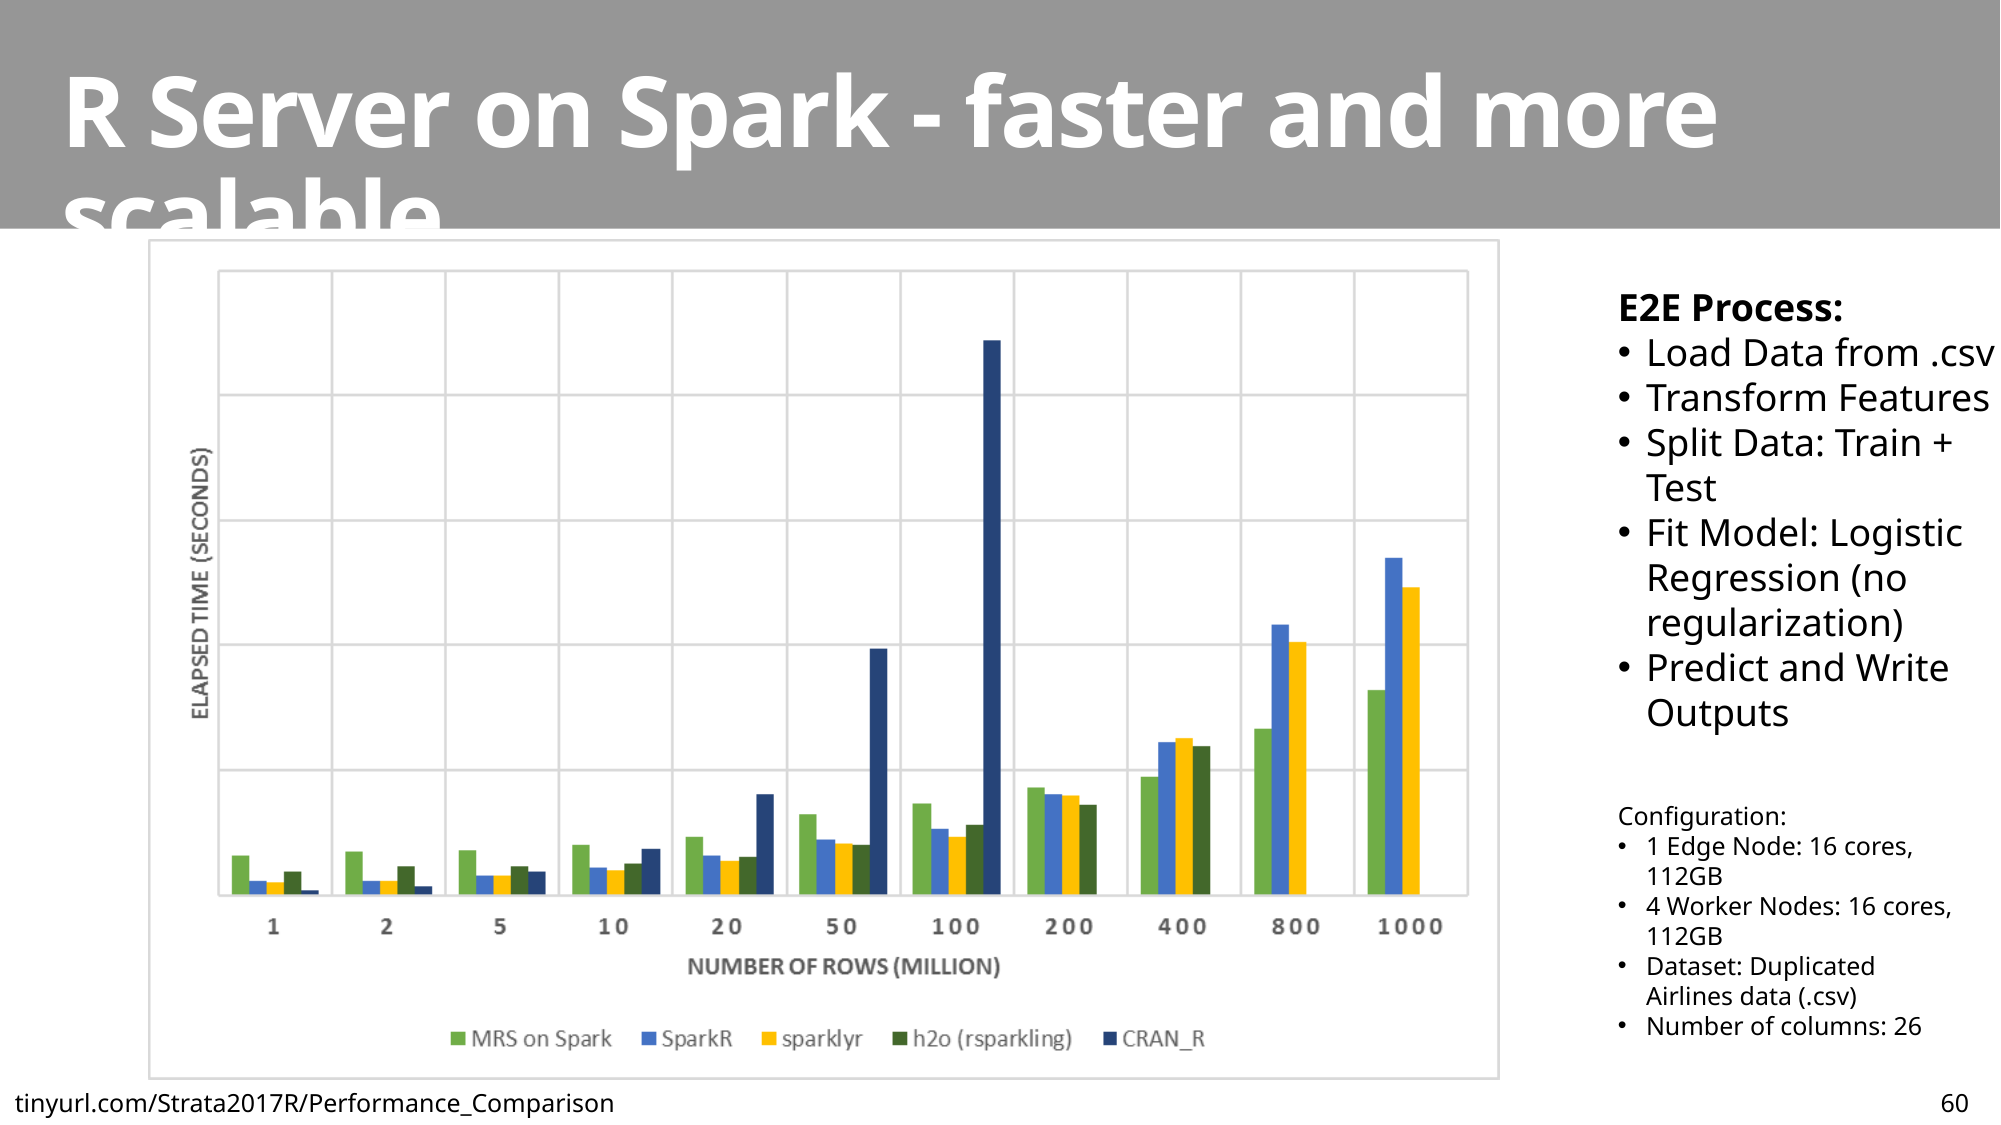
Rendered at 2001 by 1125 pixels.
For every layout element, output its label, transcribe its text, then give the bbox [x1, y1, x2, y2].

text_box 60 [1925, 1079, 2000, 1125]
text_box R Server on Spark - faster and more scalable [37, 47, 1986, 196]
text_box E2E Process: Load Data from .csv Transform Features Split Data: Train + Test Fit Model: Logistic Regression (no regularization) Predict and Write Outputs [1603, 276, 2000, 741]
text_box Configuration: 1 Edge Node: 16 cores, 112GB 4 Worker Nodes: 16 cores, 112GB Dataset: Duplicated Airlines data (.csv) Number of columns: 26 [1603, 793, 1972, 1048]
text_box tinyurl.com/Strata2017R/Performance_Comparison [0, 1080, 1000, 1125]
text_box [0, 0, 2000, 229]
picture [148, 239, 1501, 1081]
